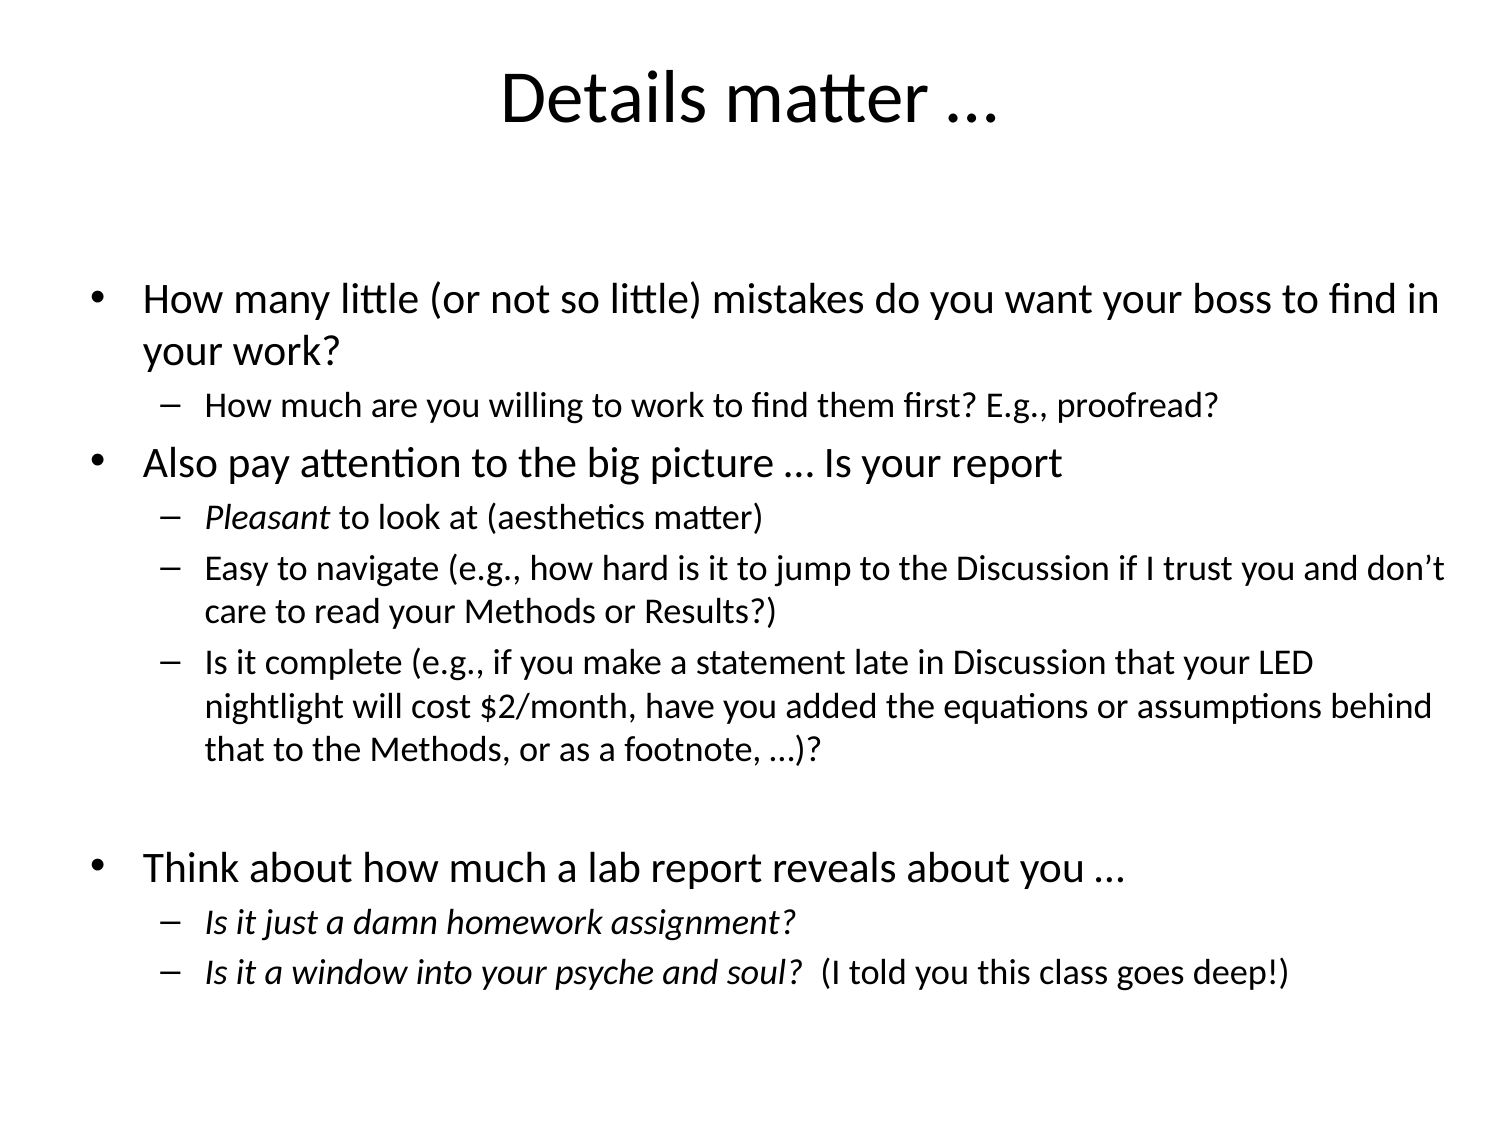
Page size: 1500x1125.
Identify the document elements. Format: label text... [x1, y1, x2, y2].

title Details matter … [75, 0, 1425, 187]
list How many little (or not so little) mistakes do you want your boss to find in your work? How much are you willing to work to find them first? E.g., proofread? Also pay attention to the big picture … Is your report Pleasant to look at (aesthetics matter) Easy to navigate (e.g., how hard is it to jump to the Discussion if I trust you and don’t care to read your Methods or Results?) Is it complete (e.g., if you make a statement late in Discussion that your LED nightlight will cost $2/month, have you added the equations or assumptions behind that to the Methods, or as a footnote, …)? Think about how much a lab report reveals about you … Is it just a damn homework assignment? Is it a window into your psyche and soul? (I told you this class goes deep!) [75, 262, 1475, 1005]
